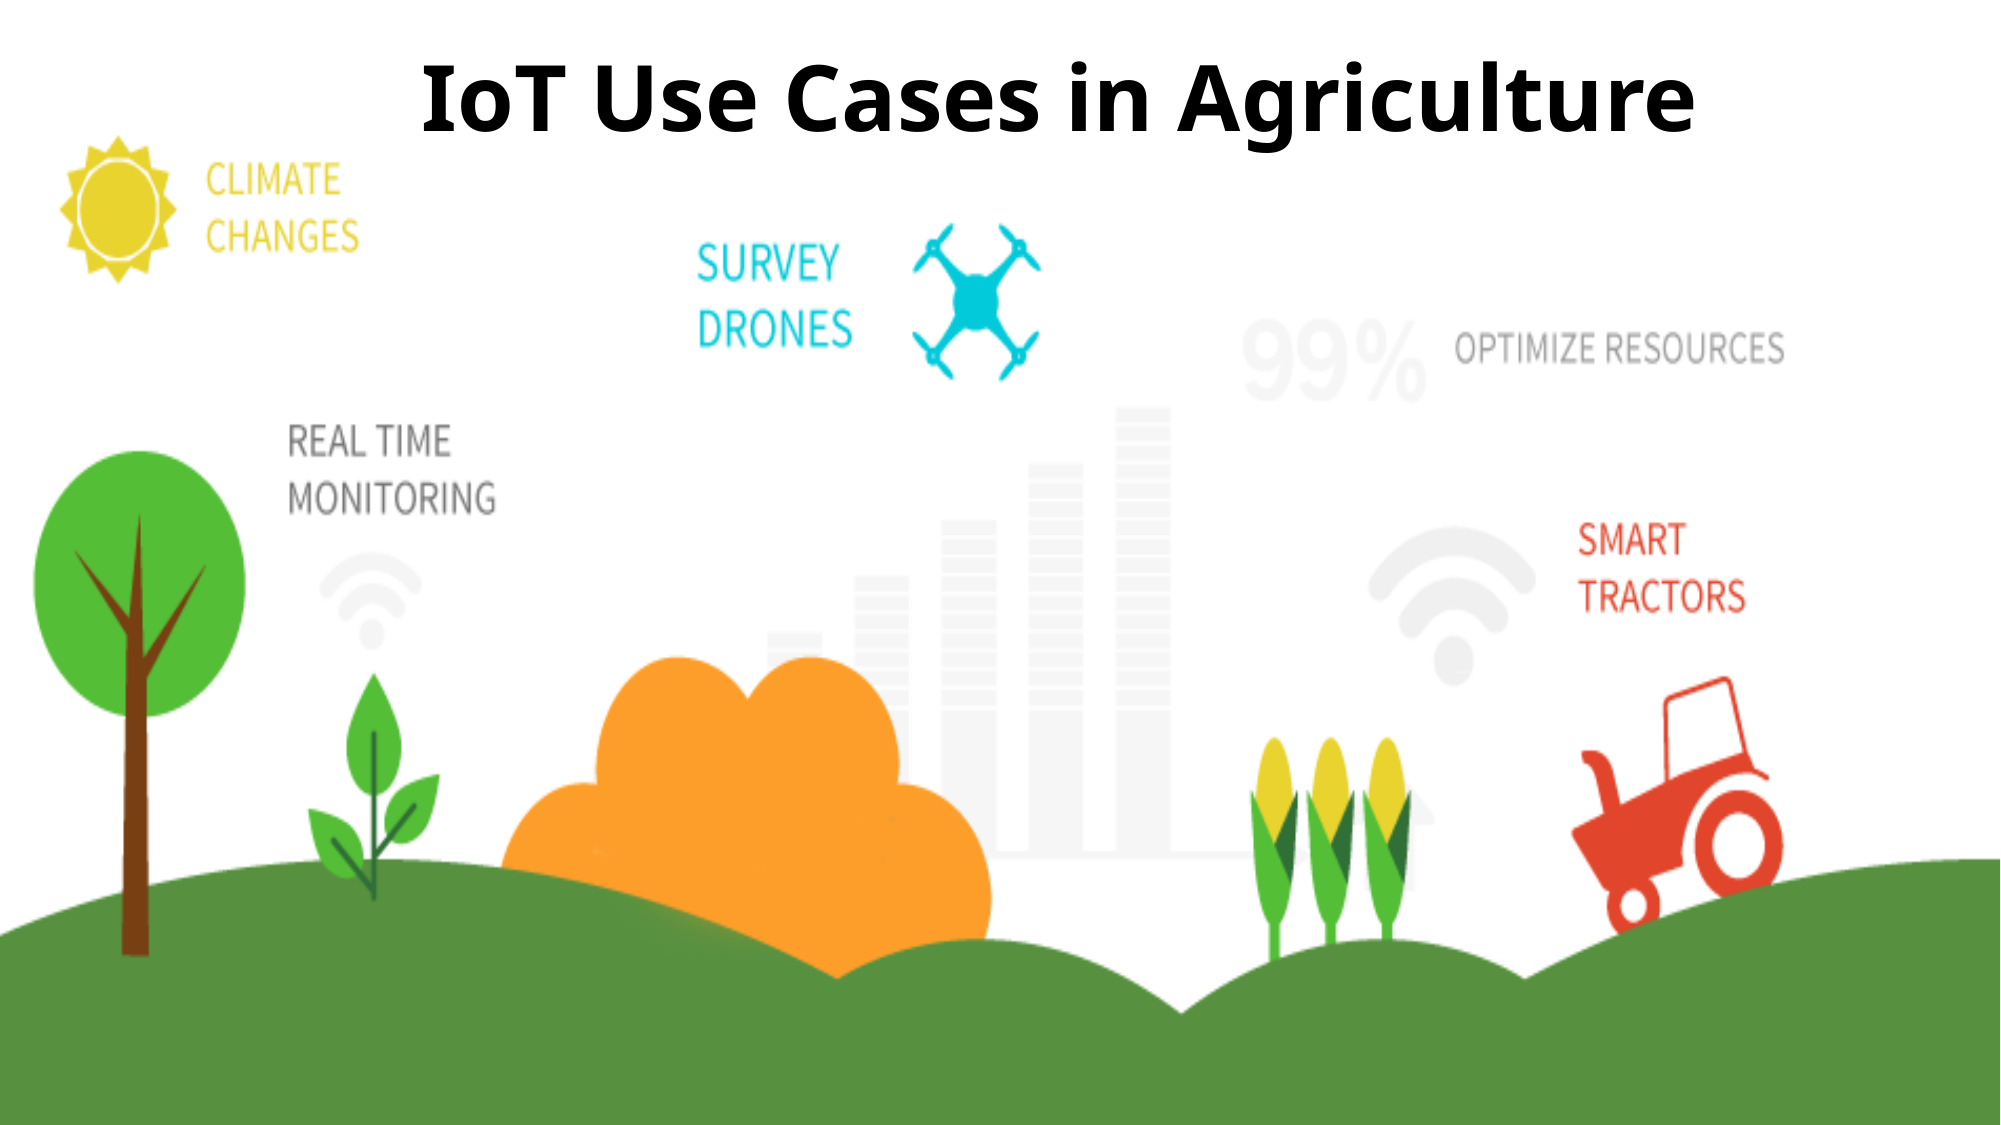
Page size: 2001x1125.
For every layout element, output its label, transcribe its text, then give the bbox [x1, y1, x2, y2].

title IoT Use Cases in Agriculture [209, 47, 1935, 266]
picture [0, 0, 2001, 1125]
